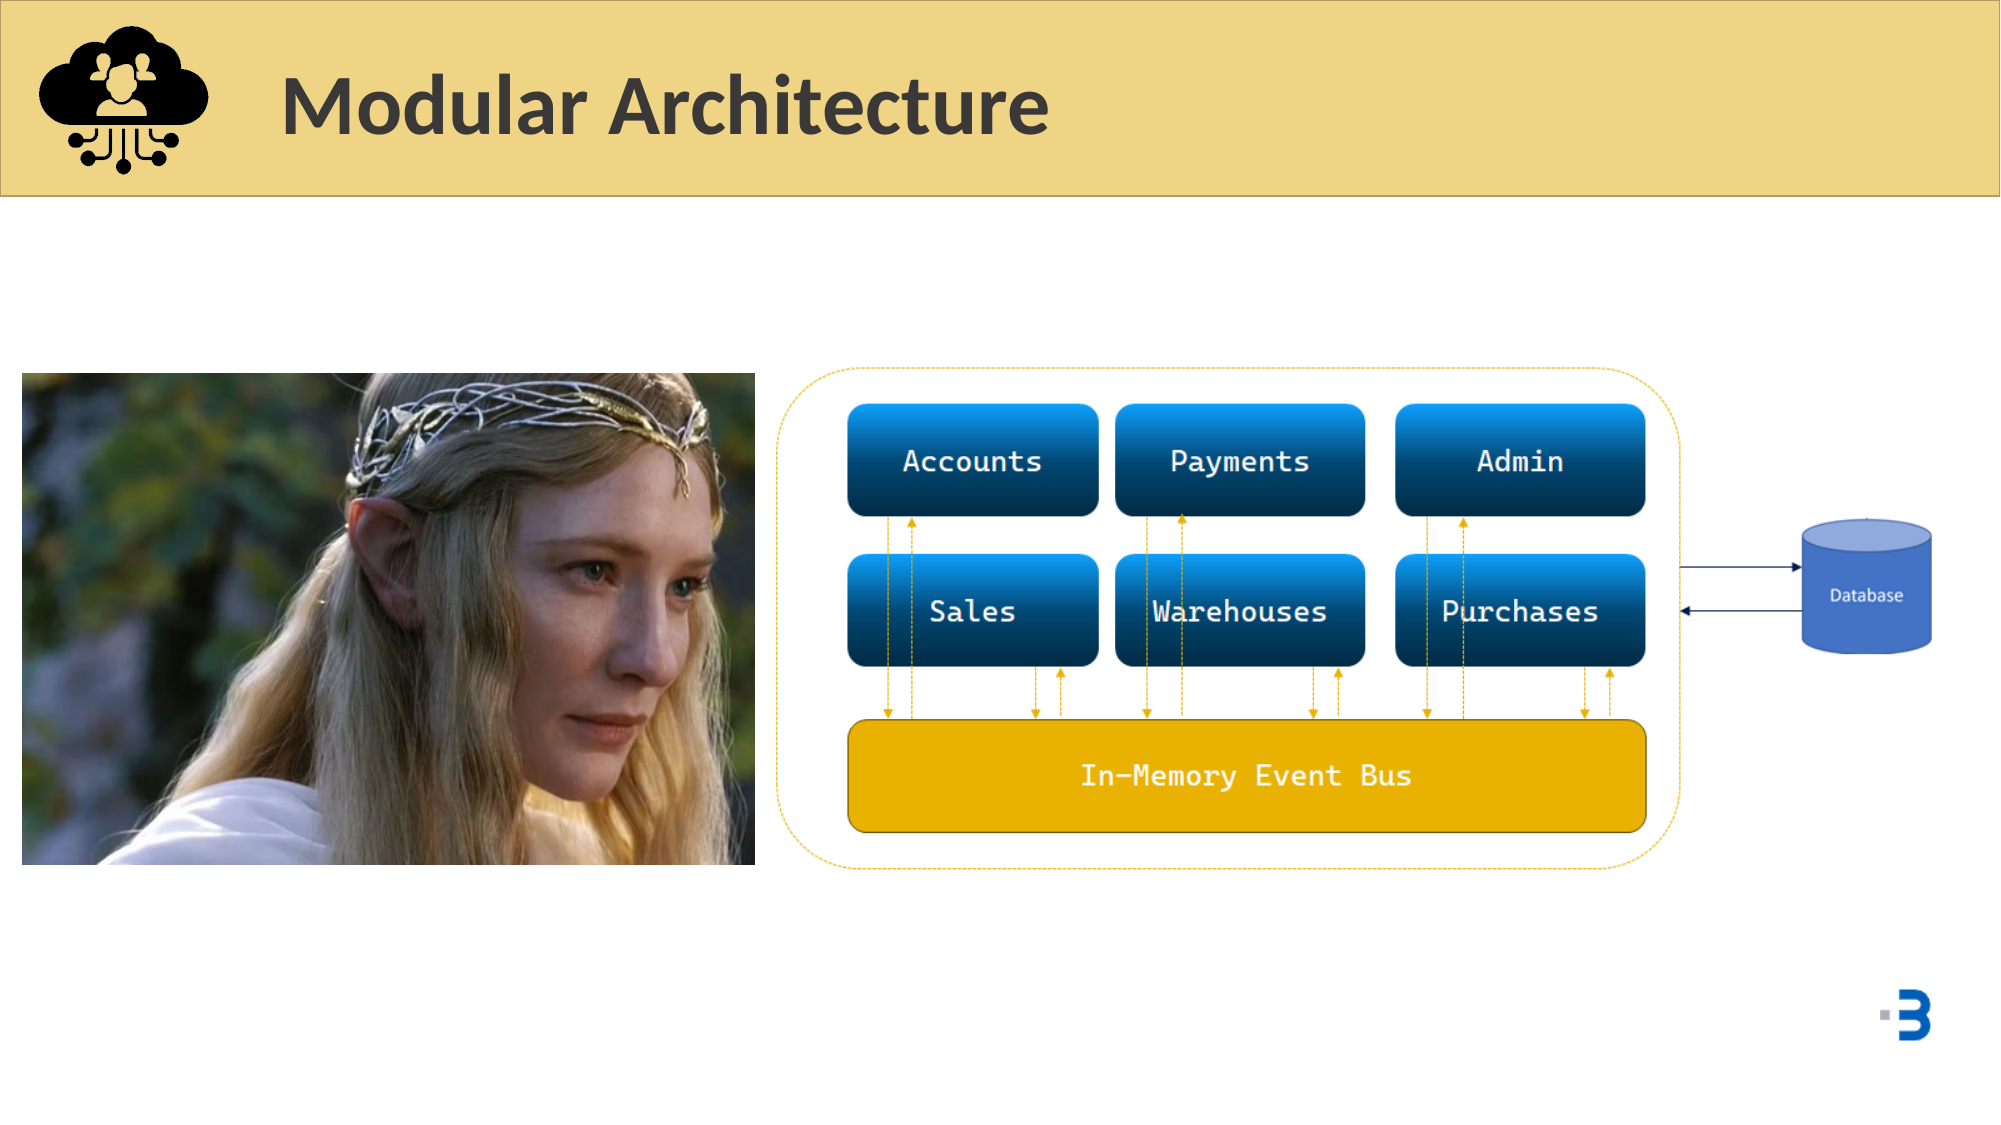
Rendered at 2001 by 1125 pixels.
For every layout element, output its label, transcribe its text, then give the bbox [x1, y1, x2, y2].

picture [1874, 982, 1933, 1047]
title Modular Architecture [265, 51, 1933, 161]
picture [21, 360, 1958, 877]
picture [0, 0, 246, 197]
